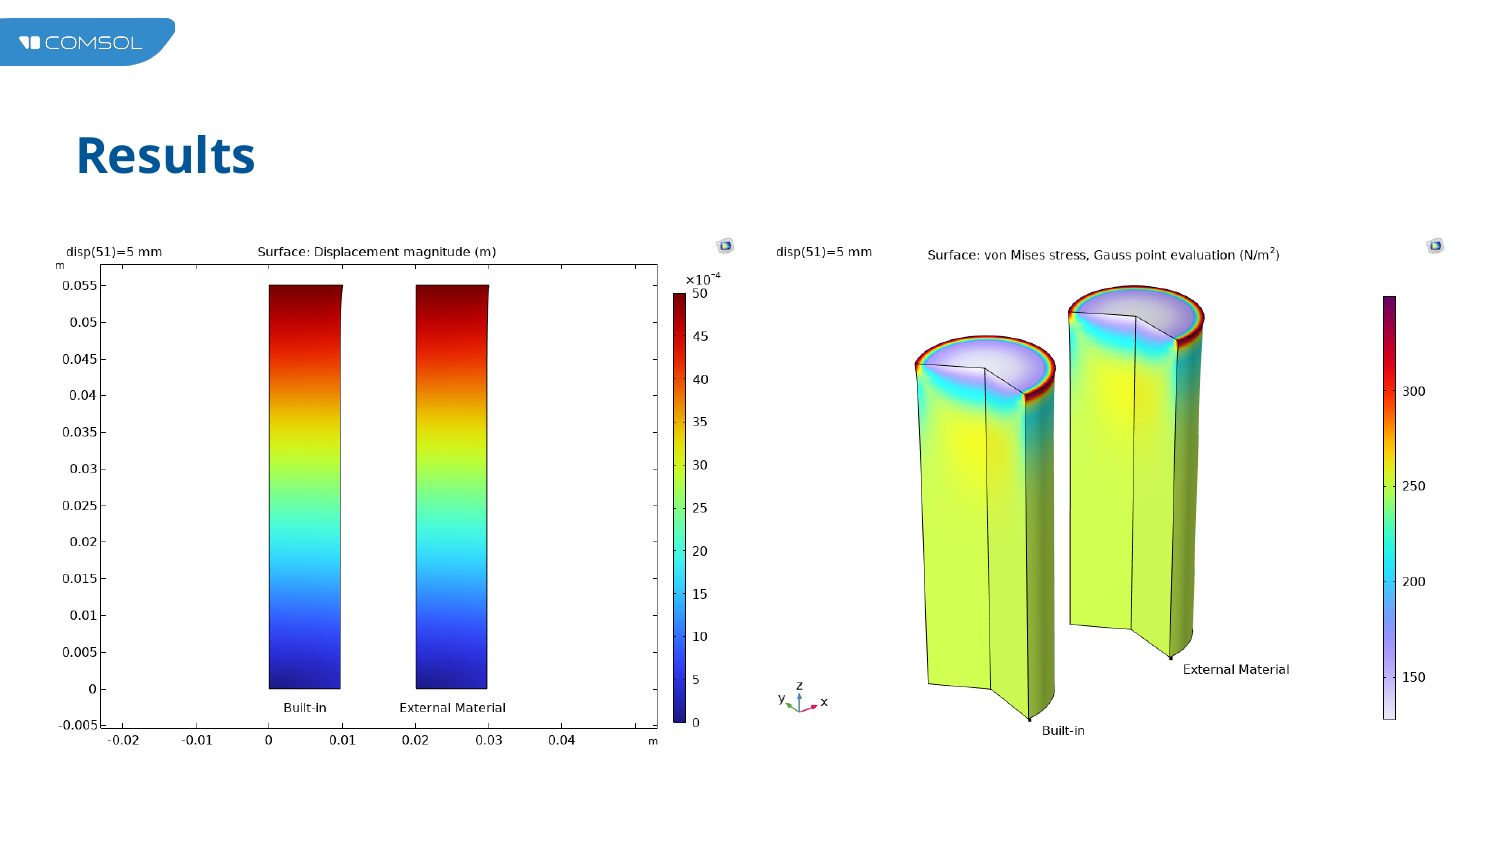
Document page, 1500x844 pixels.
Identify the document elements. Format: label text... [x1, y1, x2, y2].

picture [53, 234, 737, 748]
picture [763, 234, 1447, 748]
title Results [75, 96, 1438, 219]
